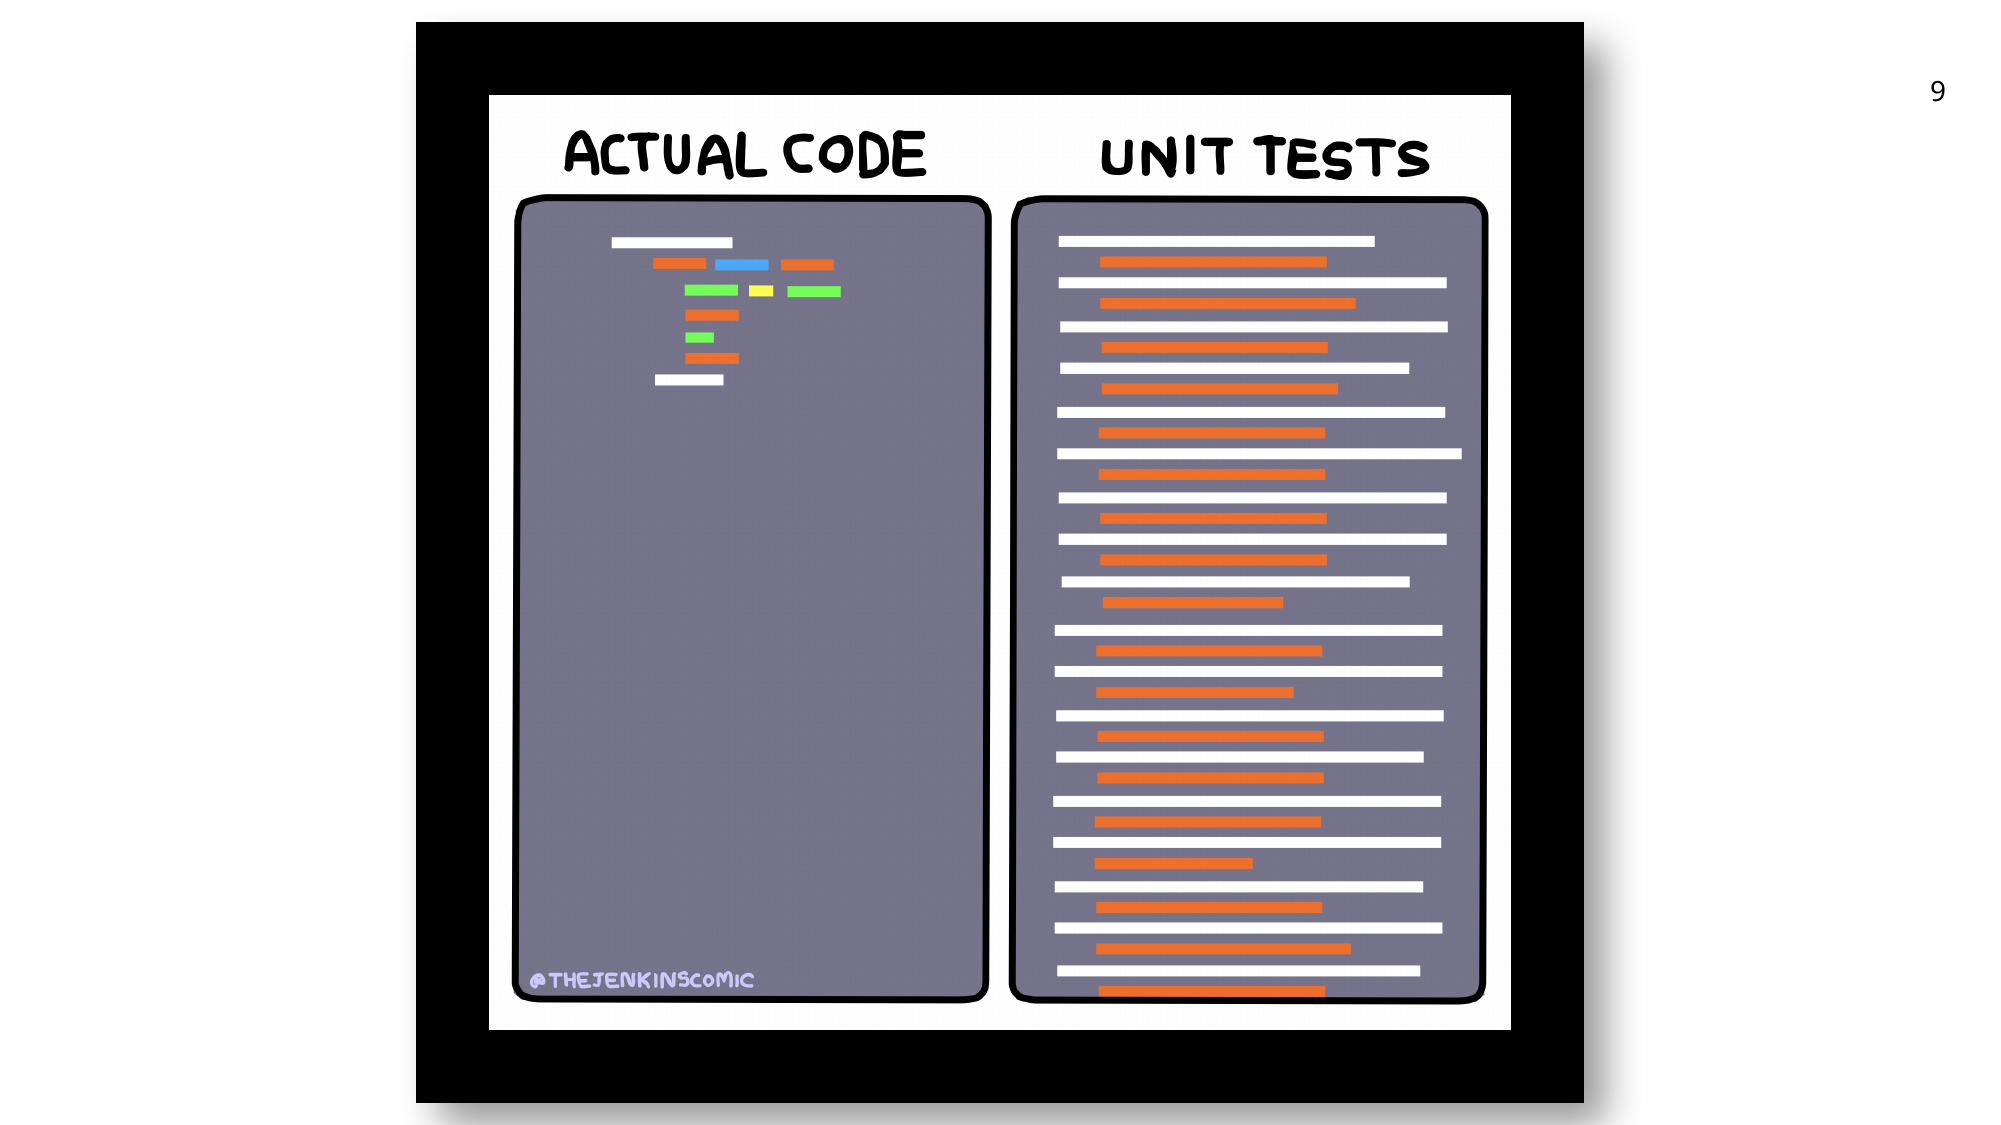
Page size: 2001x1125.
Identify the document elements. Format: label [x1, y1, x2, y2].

picture [488, 94, 1512, 1031]
